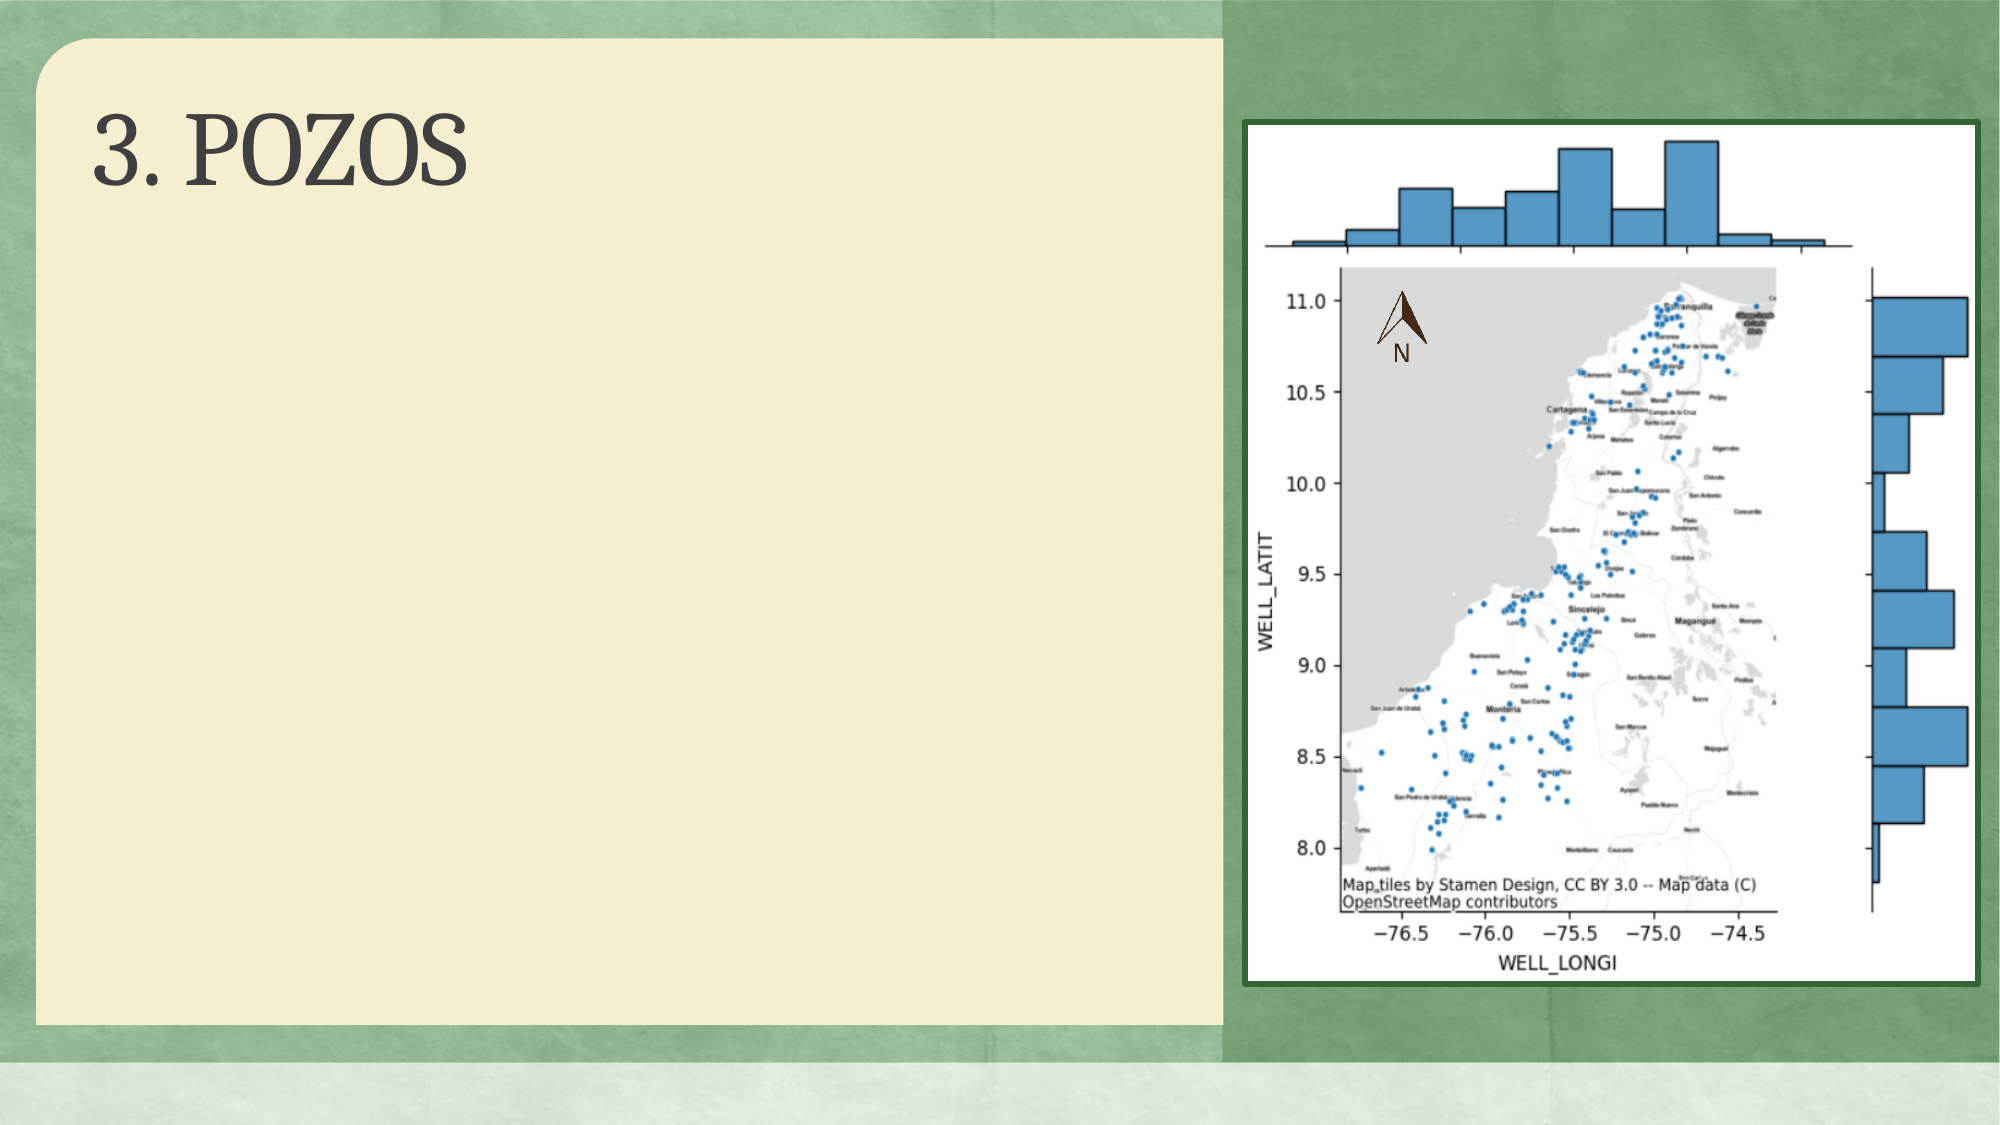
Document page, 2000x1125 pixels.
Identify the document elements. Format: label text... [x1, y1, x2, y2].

title 3. POZOS [77, 66, 1248, 217]
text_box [1247, 124, 1976, 982]
